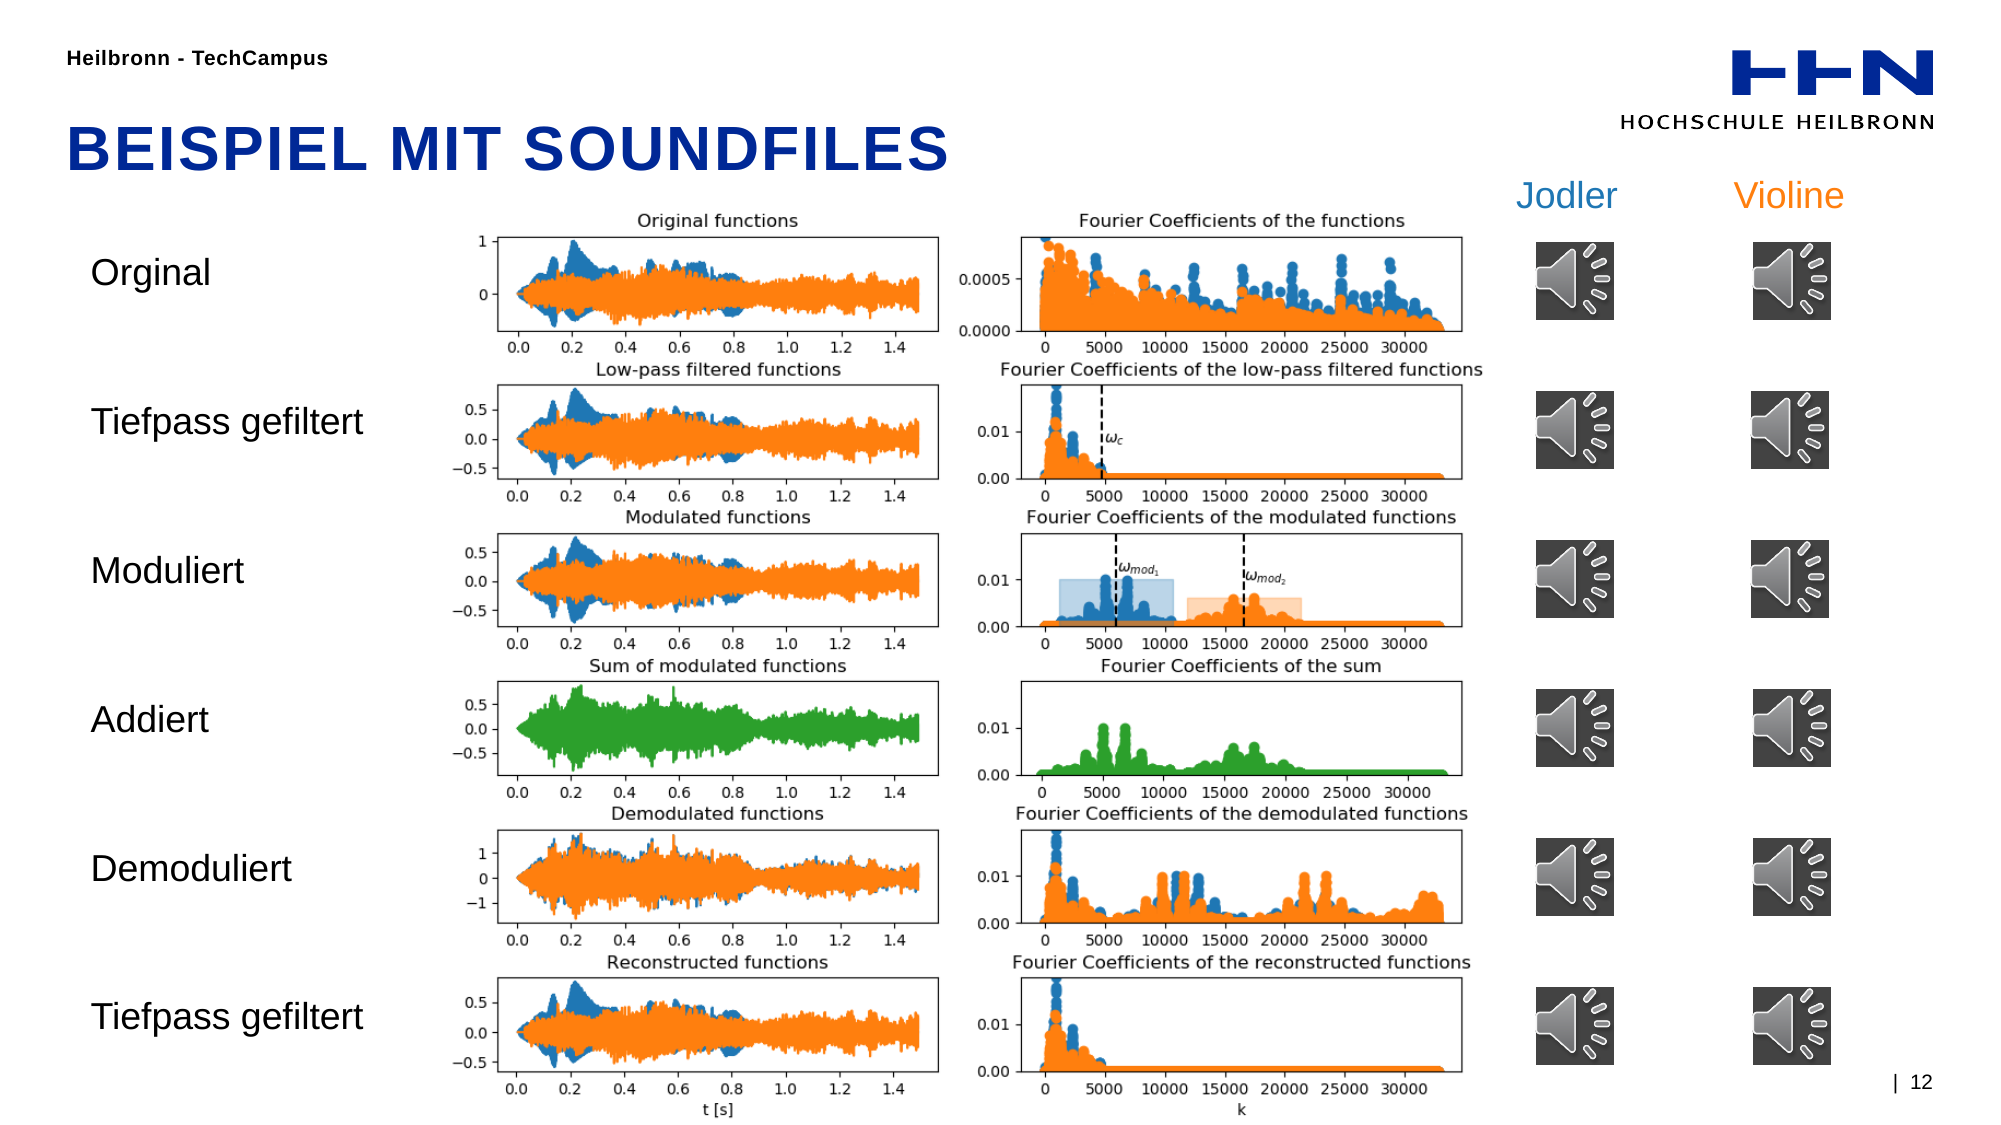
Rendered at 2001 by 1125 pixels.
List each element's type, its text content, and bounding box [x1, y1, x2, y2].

picture [1752, 687, 1832, 768]
title Beispiel mit Soundfiles [66, 113, 1934, 171]
text_box Tiefpass gefiltert [75, 389, 434, 450]
picture [1534, 538, 1615, 619]
picture [1534, 687, 1615, 768]
slide_number Heilbronn - TechCampus [66, 45, 1277, 81]
text_box Demoduliert [75, 836, 434, 897]
picture [1749, 389, 1830, 470]
picture [1752, 985, 1832, 1066]
picture [1534, 836, 1615, 917]
text_box Jodler Violine [1501, 163, 1885, 224]
picture [1534, 985, 1615, 1066]
text_box Addiert [75, 687, 434, 748]
picture [434, 204, 1527, 1125]
text_box Orginal [75, 241, 434, 301]
picture [1752, 836, 1832, 917]
picture [1749, 538, 1830, 619]
text_box [1527, 193, 2000, 1125]
text_box Tiefpass gefiltert [75, 984, 434, 1044]
text_box [0, 193, 1501, 1125]
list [1534, 240, 1615, 321]
slide_number | 12 [1621, 1068, 1933, 1105]
picture [1752, 240, 1832, 321]
picture [1534, 389, 1615, 470]
text_box Moduliert [75, 538, 434, 599]
